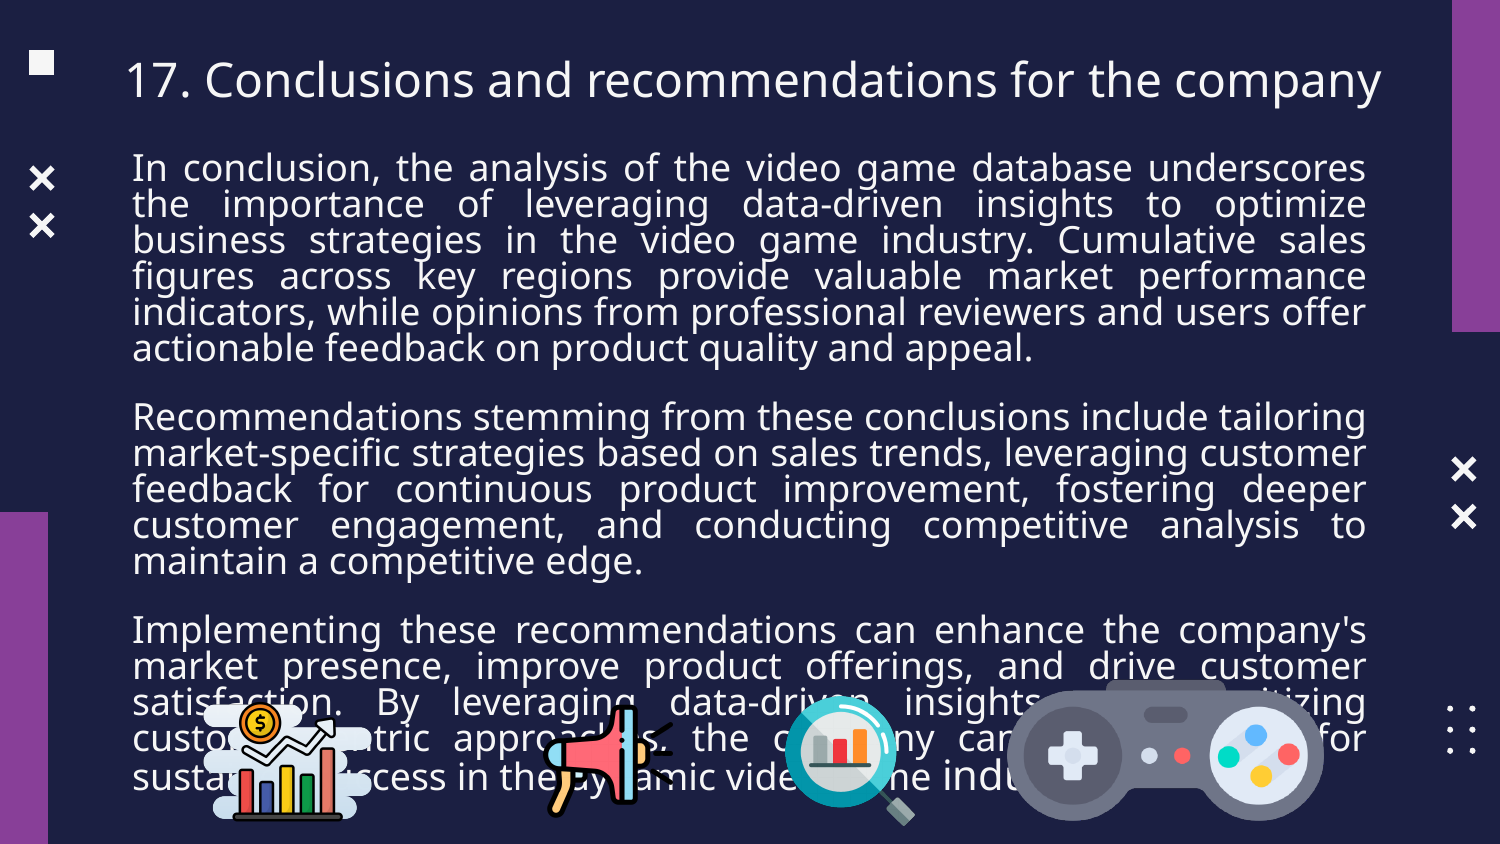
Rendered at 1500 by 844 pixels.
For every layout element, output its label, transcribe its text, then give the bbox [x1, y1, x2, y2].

picture [1007, 592, 1324, 844]
text_box 17. Conclusions and recommendations for the company [0, 34, 1448, 180]
picture [784, 696, 915, 827]
list In conclusion, the analysis of the video game database underscores the importance of leveraging data-driven insights to optimize business strategies in the video game industry. Cumulative sales figures across key regions provide valuable market performance indicators, while opinions from professional reviewers and users offer actionable feedback on product quality and appeal. Recommendations stemming from these conclusions include tailoring market-specific strategies based on sales trends, leveraging customer feedback for continuous product improvement, fostering deeper customer engagement, and conducting competitive analysis to maintain a competitive edge. Implementing these recommendations can enhance the company's market presence, improve product offerings, and drive customer satisfaction. By leveraging data-driven insights and prioritizing customer-centric approaches, the company can position itself for sustained success in the dynamic video game industry. [116, 137, 1383, 706]
picture [202, 677, 372, 844]
picture [542, 696, 673, 827]
